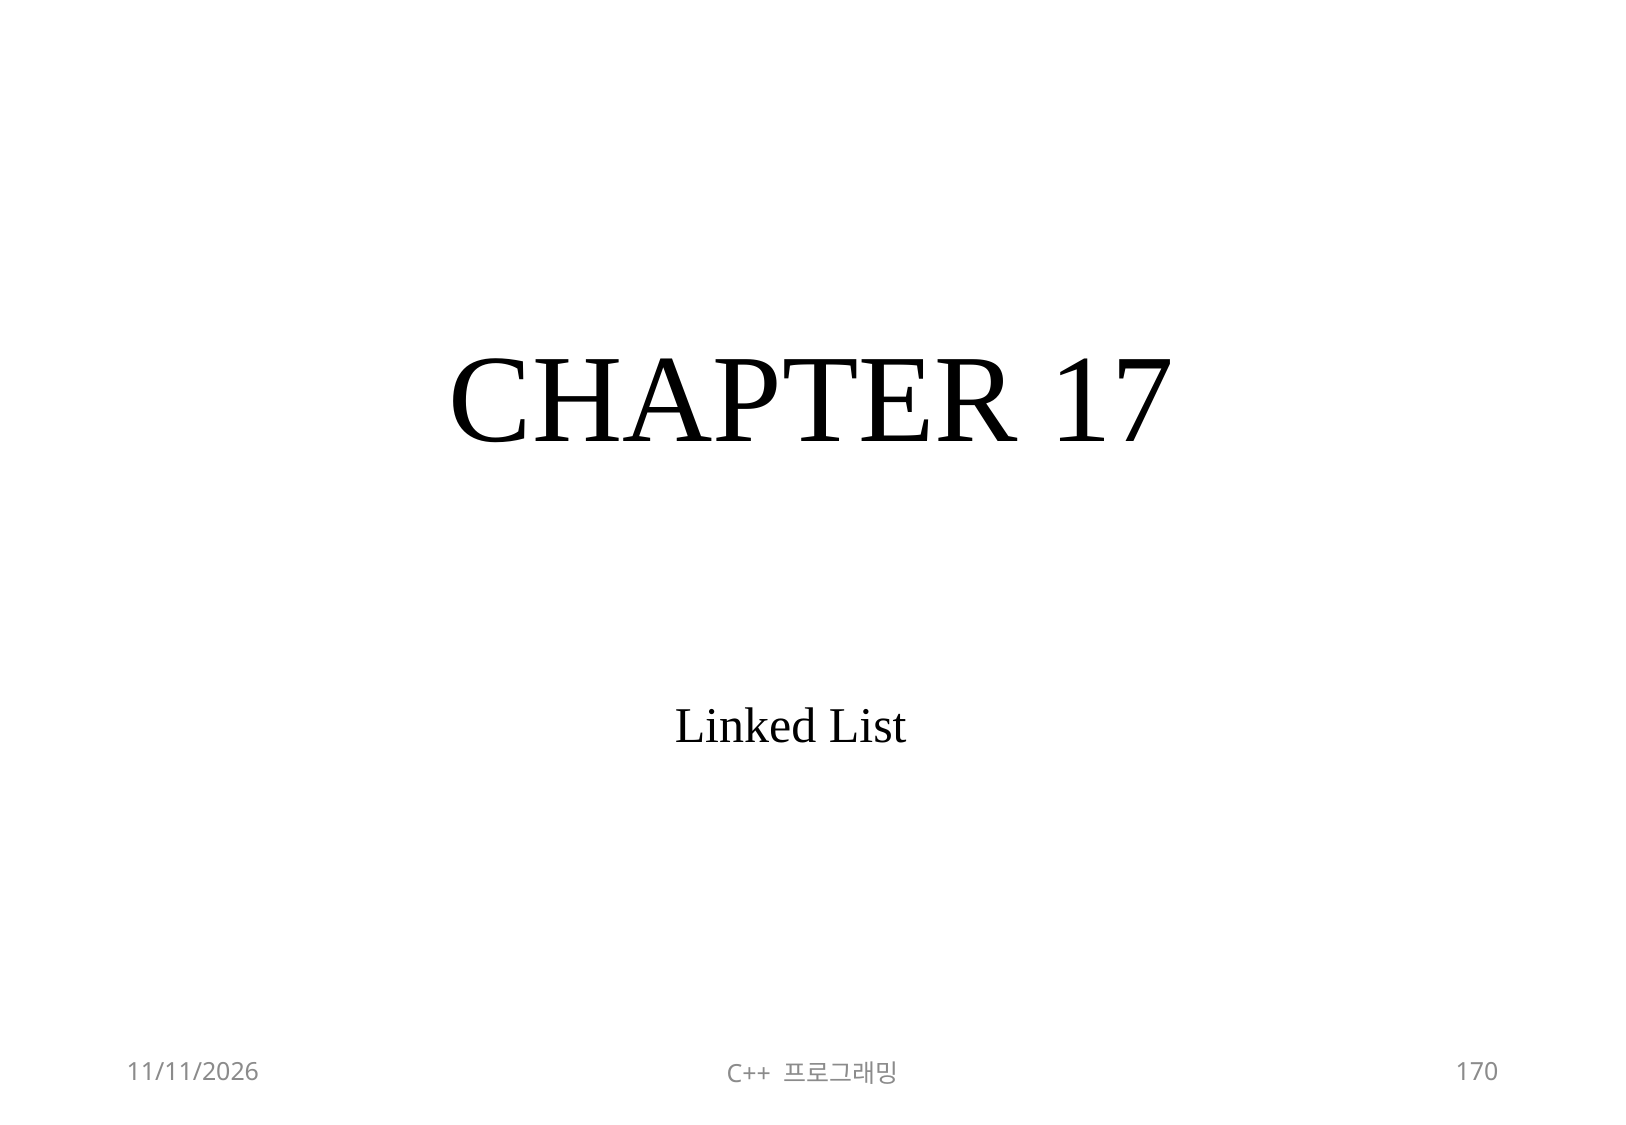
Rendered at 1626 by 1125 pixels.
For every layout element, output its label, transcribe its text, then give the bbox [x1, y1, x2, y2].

list Linked List [203, 602, 1379, 849]
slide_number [111, 1042, 478, 1103]
title CHAPTER 17 [110, 280, 1513, 523]
footer C++ 프로그래밍 [538, 1042, 1087, 1103]
slide_number 170 [1147, 1042, 1514, 1103]
